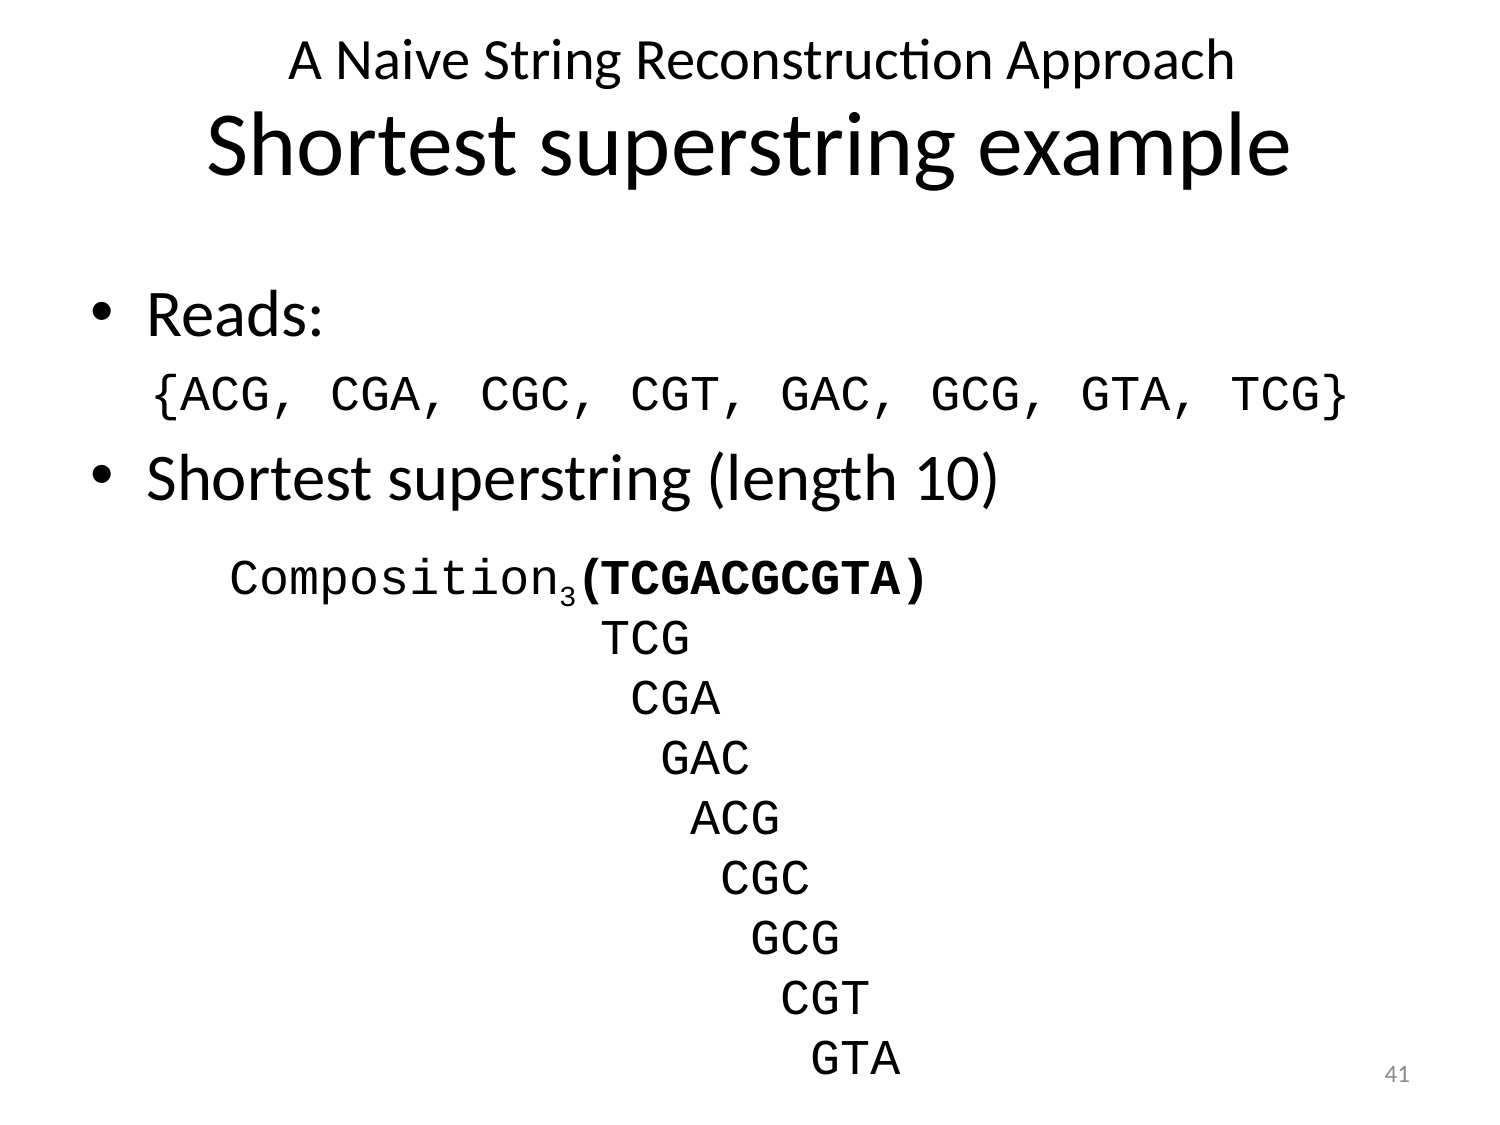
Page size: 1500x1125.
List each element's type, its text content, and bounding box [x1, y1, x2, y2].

text_box TCGACGCGTA) TCG CGA GAC ACG CGC GCG CGT GTA [585, 537, 946, 1125]
slide_number 41 [1074, 1042, 1425, 1103]
list Reads: {ACG, CGA, CGC, CGT, GAC, GCG, GTA, TCG} Shortest superstring (length 10) [75, 262, 1425, 1005]
text_box Composition3( [214, 536, 622, 620]
text_box A Naive String Reconstruction Approach [0, 12, 1500, 100]
title Shortest superstring example [75, 100, 1425, 233]
